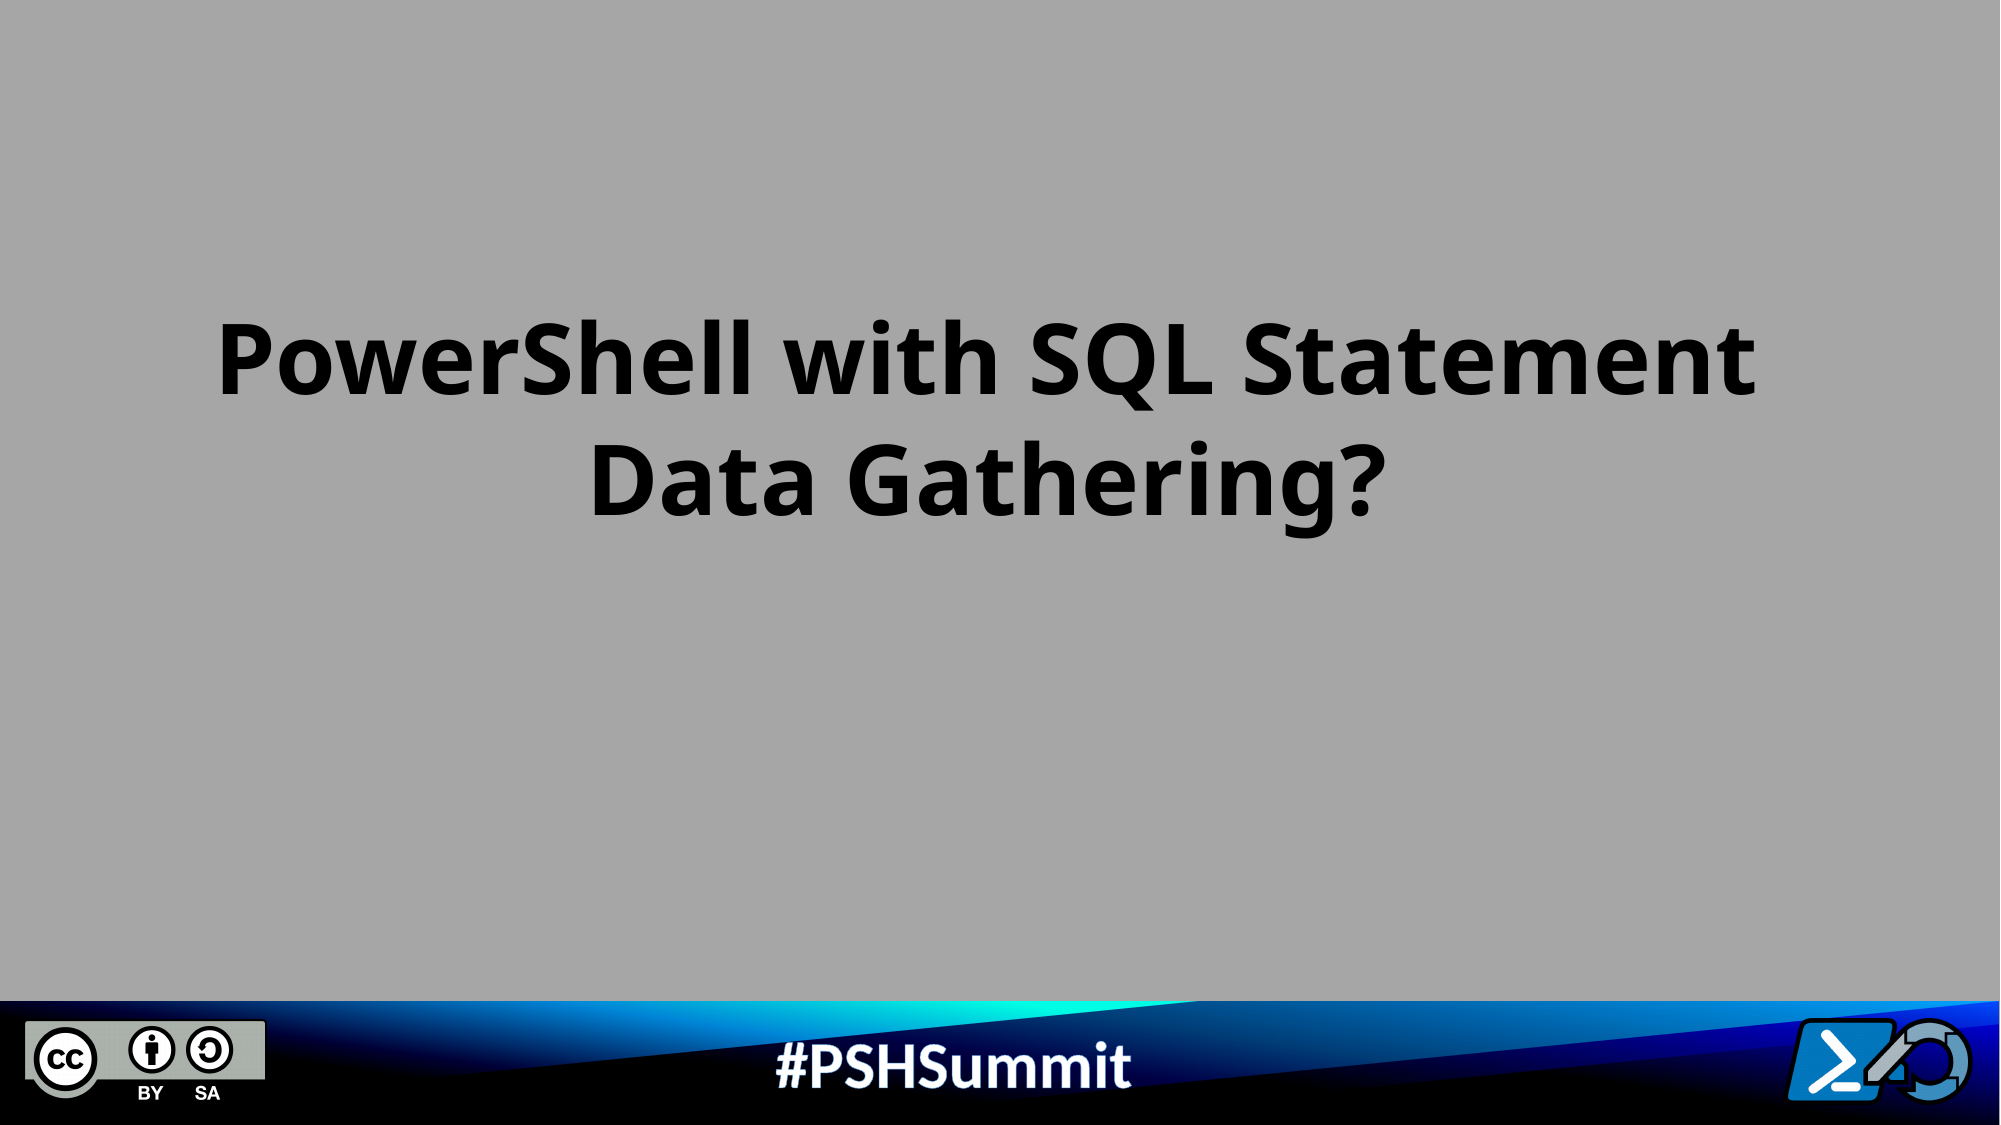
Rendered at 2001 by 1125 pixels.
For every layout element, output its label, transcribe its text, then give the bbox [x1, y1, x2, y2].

text_box PowerShell with SQL Statement Data Gathering? [164, 291, 1810, 547]
picture [0, 1001, 1999, 1125]
